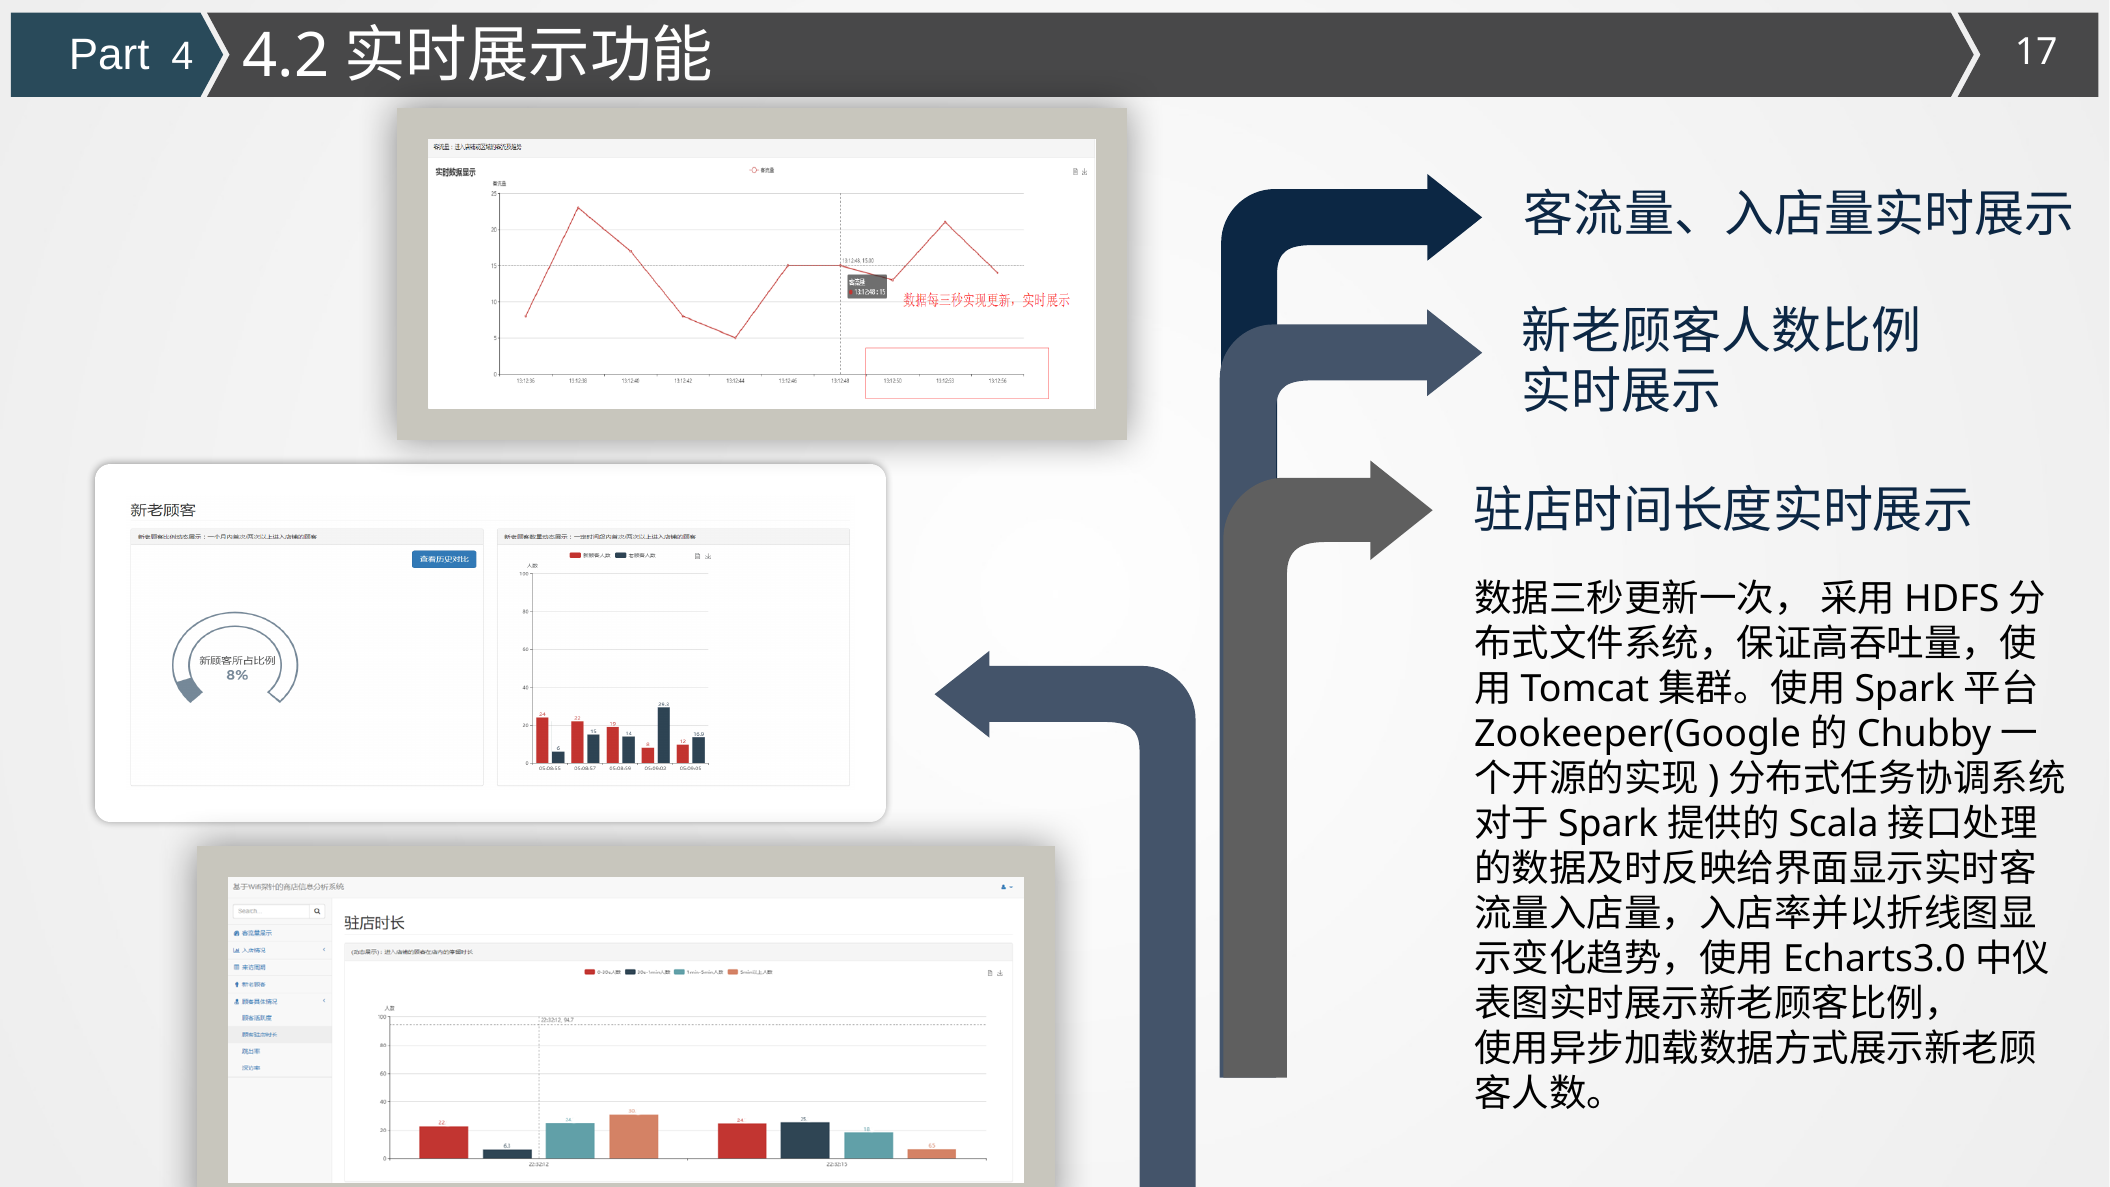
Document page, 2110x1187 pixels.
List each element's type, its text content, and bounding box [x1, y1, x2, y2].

text_box 数据三秒更新一次， 采用HDFS分布式文件系统，保证高吞吐量，使用Tomcat集群。使用Spark平台Zookeeper(Google的Chubby一个开源的实现)分布式任务协调系统对于Spark提供的Scala接口处理的数据及时反映给界面显示实时客流量入店量，入店率并以折线图显示变化趋势，使用Echarts3.0中仪表图实时展示新老顾客比例， 使用异步加载数据方式展示新老顾客人数。 [1459, 566, 2083, 1187]
text_box [1221, 173, 1483, 362]
text_box [1223, 460, 1433, 1078]
text_box 新老顾客人数比例 实时展示 [1506, 291, 2083, 427]
picture [0, 0, 2110, 1187]
text_box 客流量、入店量实时展示 [1509, 173, 2089, 249]
text_box 4.2实时展示功能 [227, 7, 1100, 97]
text_box 驻店时间长度实时展示 [1458, 469, 1989, 545]
text_box [1219, 309, 1483, 1078]
picture [227, 876, 1025, 1184]
text_box [934, 650, 1196, 1187]
text_box Part 4 [24, 18, 209, 86]
